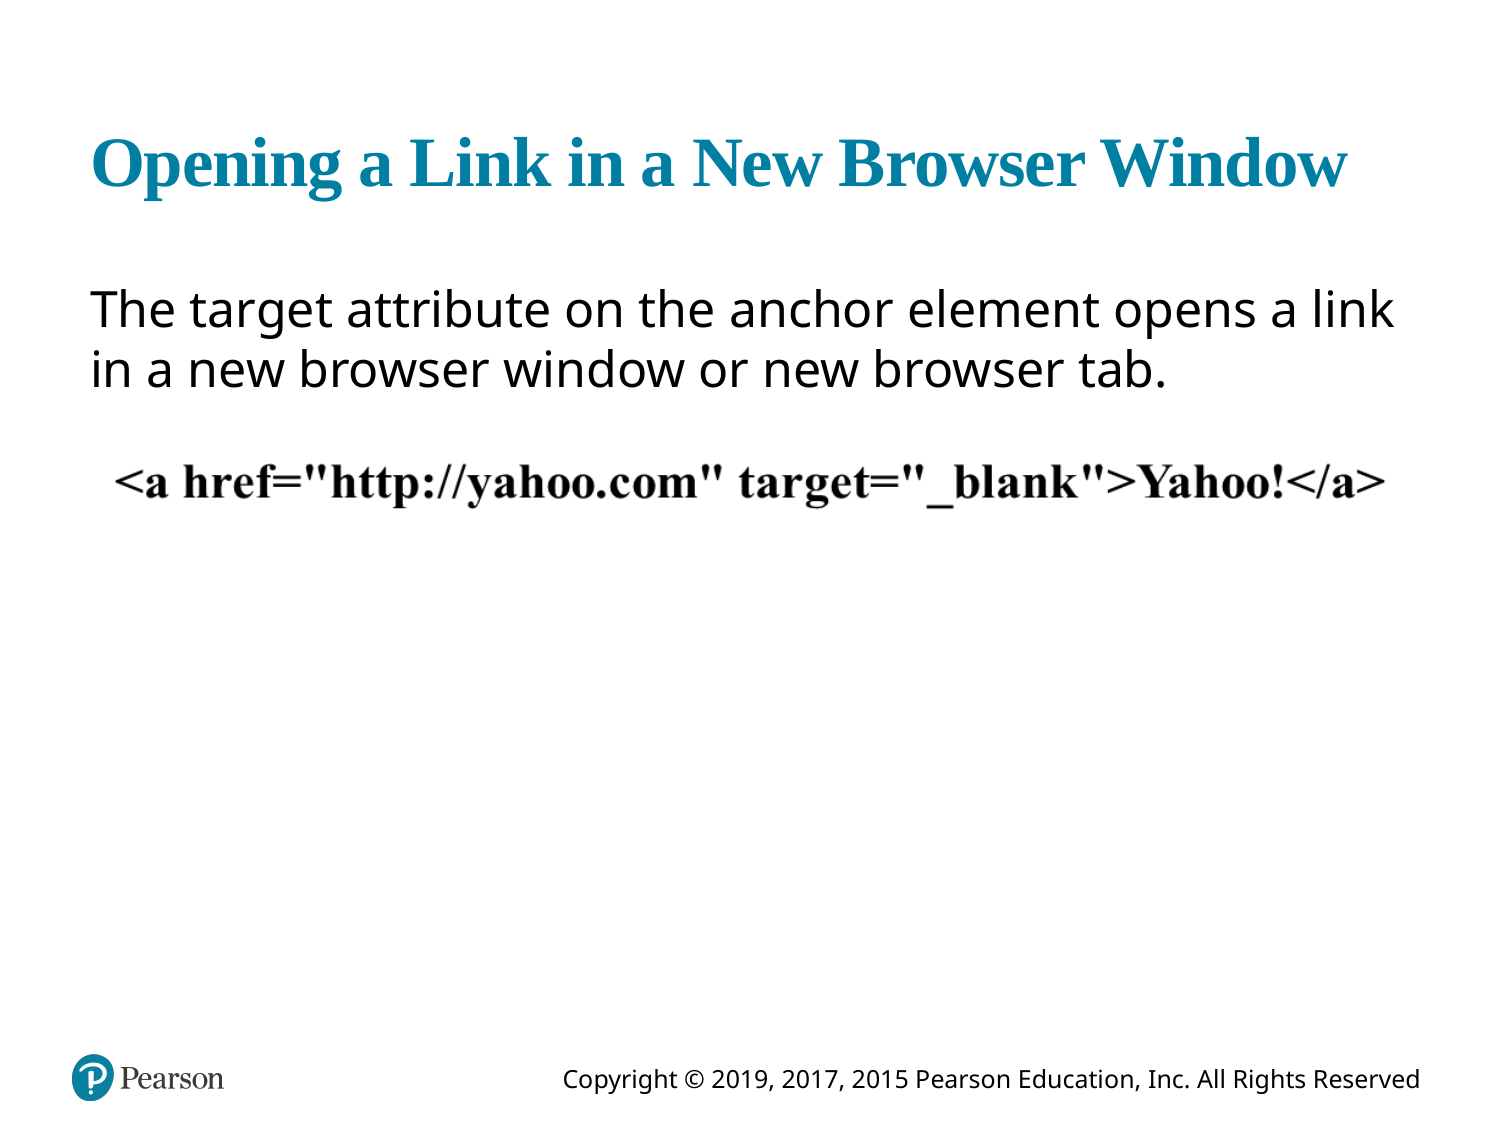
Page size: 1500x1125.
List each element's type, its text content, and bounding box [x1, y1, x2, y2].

picture [84, 435, 1416, 539]
picture [72, 1087, 83, 1101]
picture [72, 1054, 88, 1070]
title Opening a Link in a New Browser Window [75, 0, 1425, 216]
picture [80, 1063, 106, 1088]
list The target attribute on the anchor element opens a link in a new browser window or new browser tab. [75, 262, 1425, 931]
picture [98, 1054, 224, 1101]
